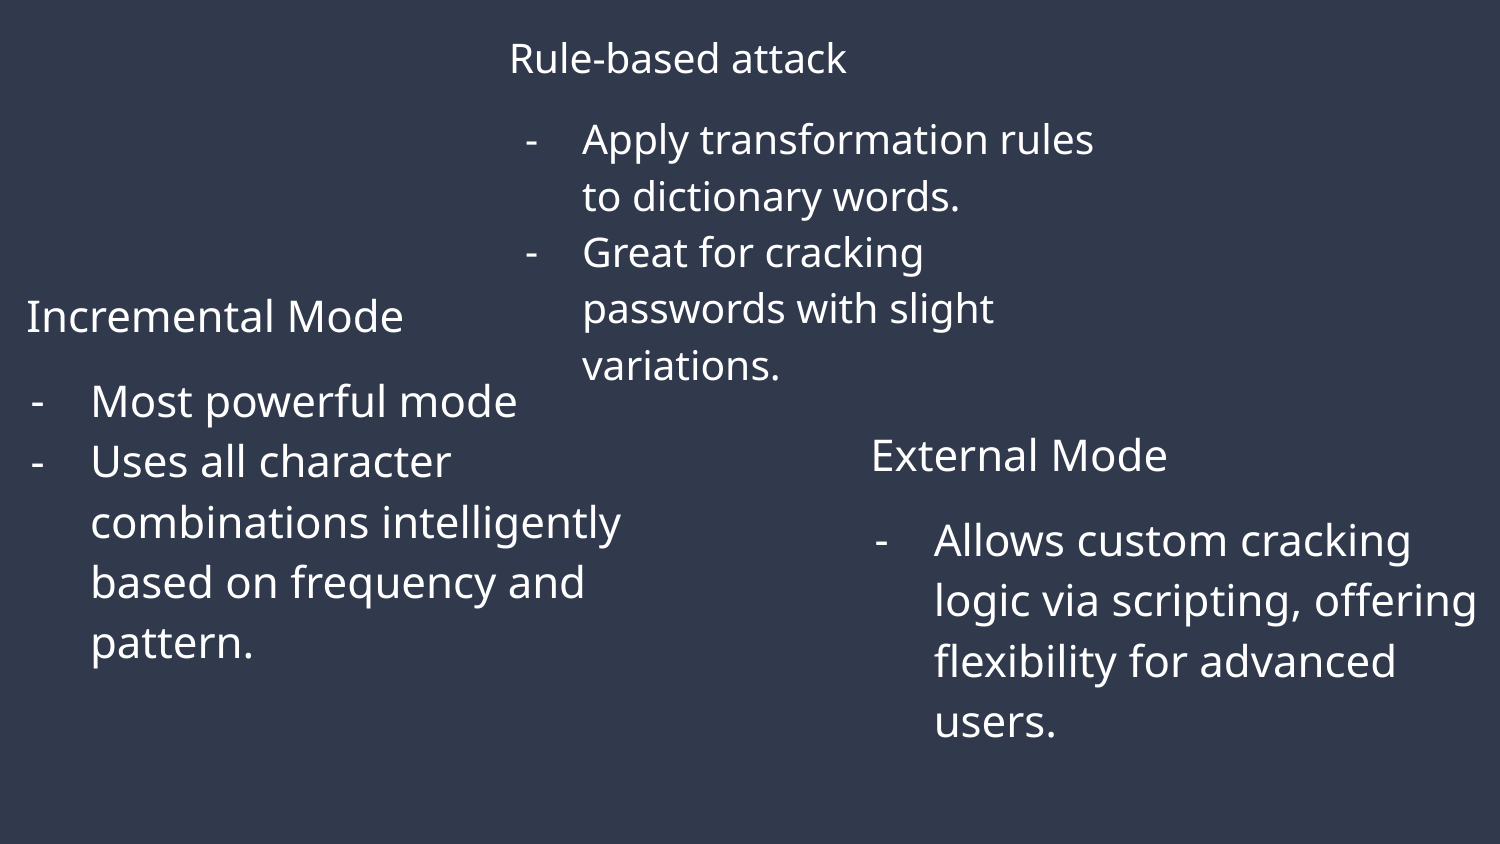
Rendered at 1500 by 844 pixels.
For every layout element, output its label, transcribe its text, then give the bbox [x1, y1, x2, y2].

list External Mode Allows custom cracking logic via scripting, offering flexibility for advanced users. [843, 404, 1500, 779]
list Rule-based attack Apply transformation rules to dictionary words. Great for cracking passwords with slight variations. [493, 10, 1150, 405]
list Incremental Mode Most powerful mode Uses all character combinations intelligently based on frequency and pattern. [0, 265, 657, 751]
